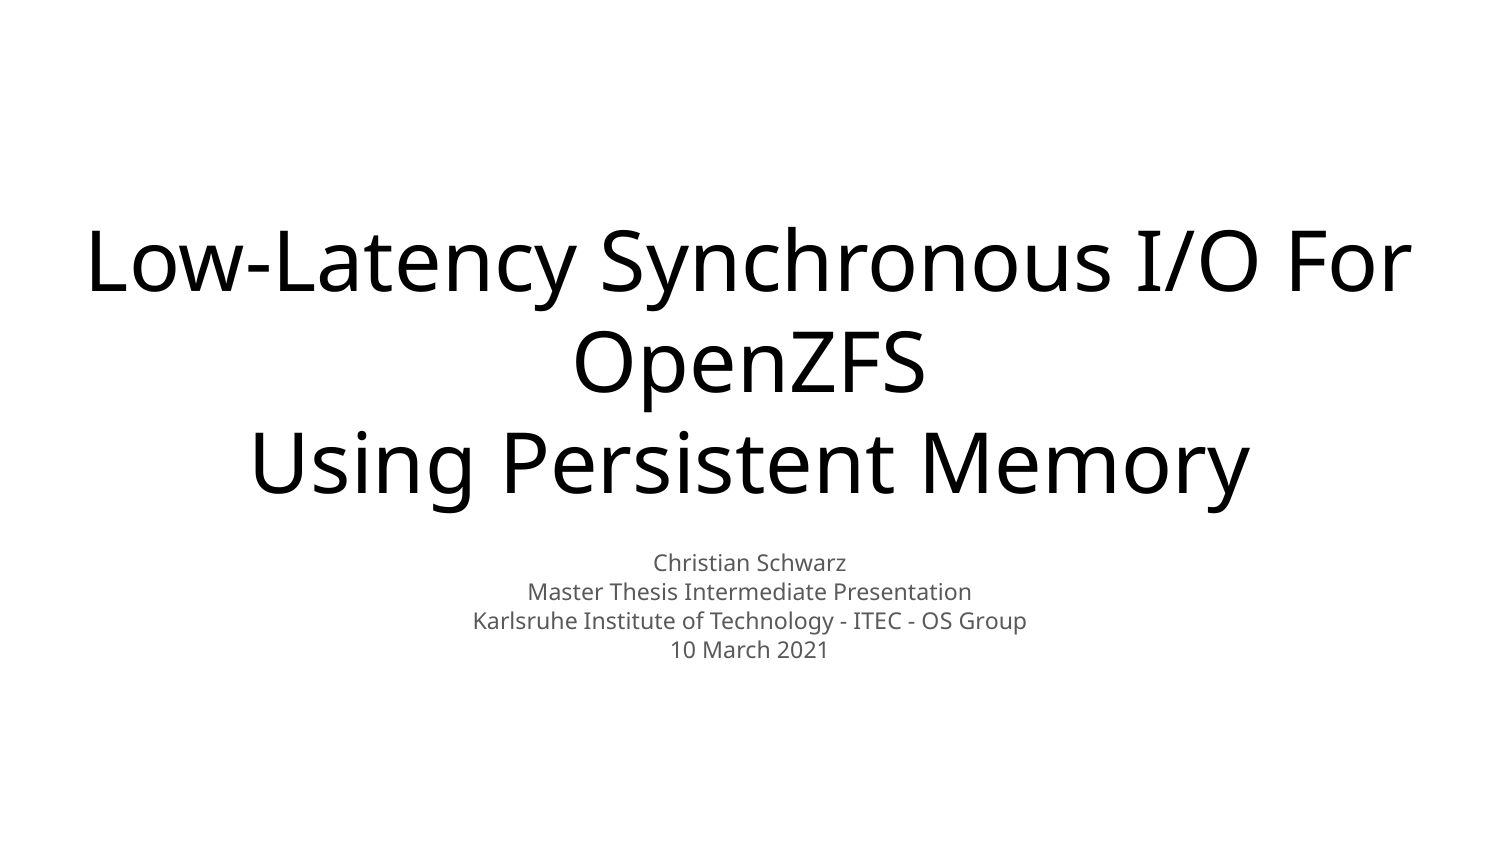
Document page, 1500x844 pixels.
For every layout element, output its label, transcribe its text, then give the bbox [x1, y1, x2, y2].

title Low-Latency Synchronous I/O For OpenZFS Using Persistent Memory [51, 188, 1449, 526]
subtitle Christian Schwarz Master Thesis Intermediate Presentation Karlsruhe Institute of Technology - ITEC - OS Group 10 March 2021 [51, 531, 1449, 662]
